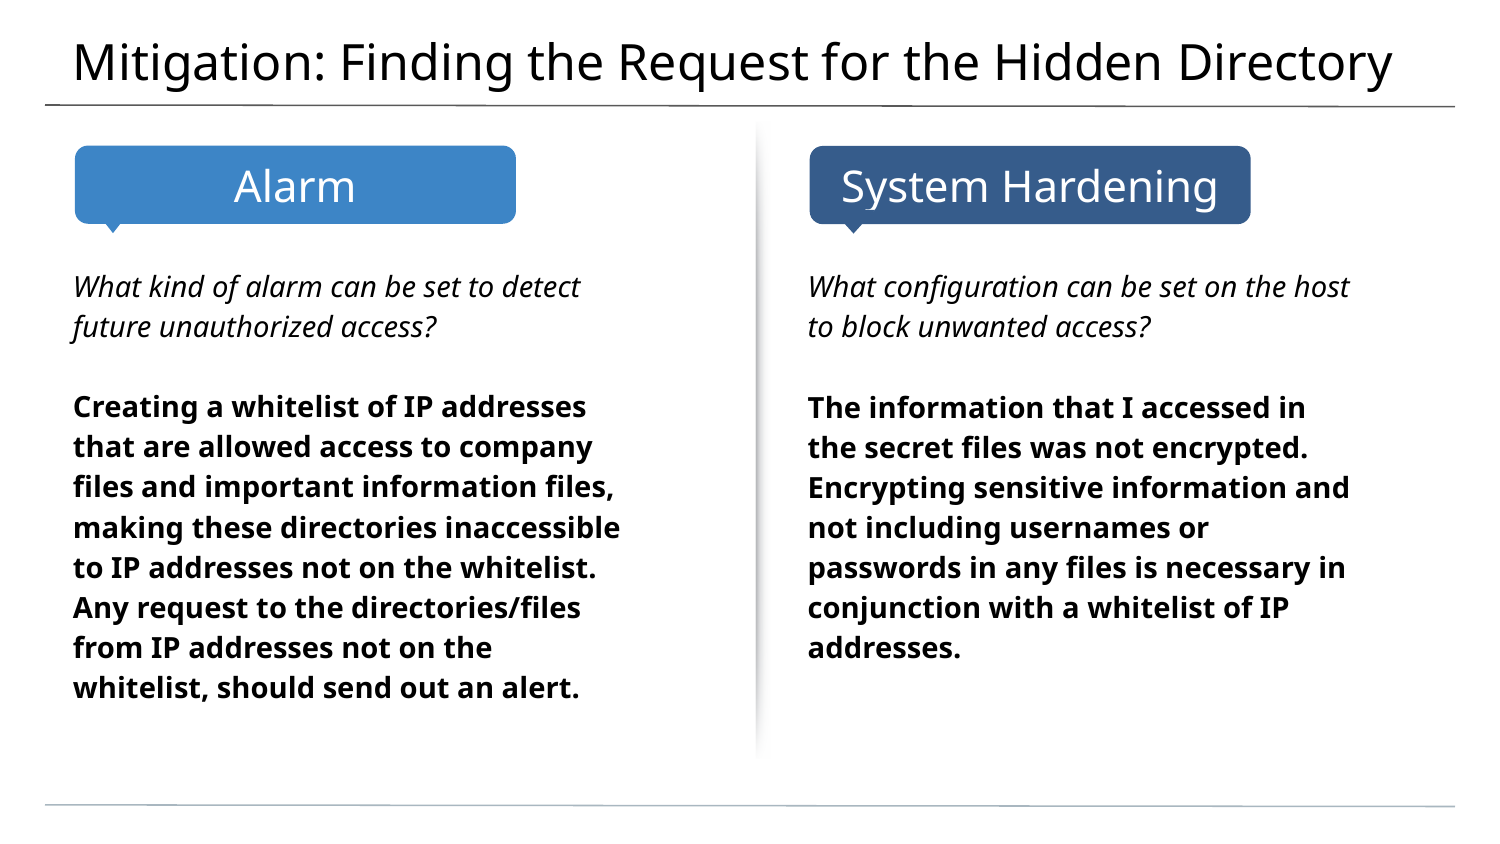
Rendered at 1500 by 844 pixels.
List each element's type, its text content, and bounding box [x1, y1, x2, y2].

subtitle What configuration can be set on the host to block unwanted access? The information that I accessed in the secret files was not encrypted. Encrypting sensitive information and not including usernames or passwords in any files is necessary in conjunction with a whitelist of IP addresses. [732, 263, 1438, 805]
title Mitigation: Finding the Request for the Hidden Directory [0, 0, 1500, 88]
picture [703, 107, 839, 782]
subtitle What kind of alarm can be set to detect future unauthorized access? Creating a whitelist of IP addresses that are allowed access to company files and important information files, making these directories inaccessible to IP addresses not on the whitelist. Any request to the directories/files from IP addresses not on the whitelist, should send out an alert. [0, 262, 704, 805]
